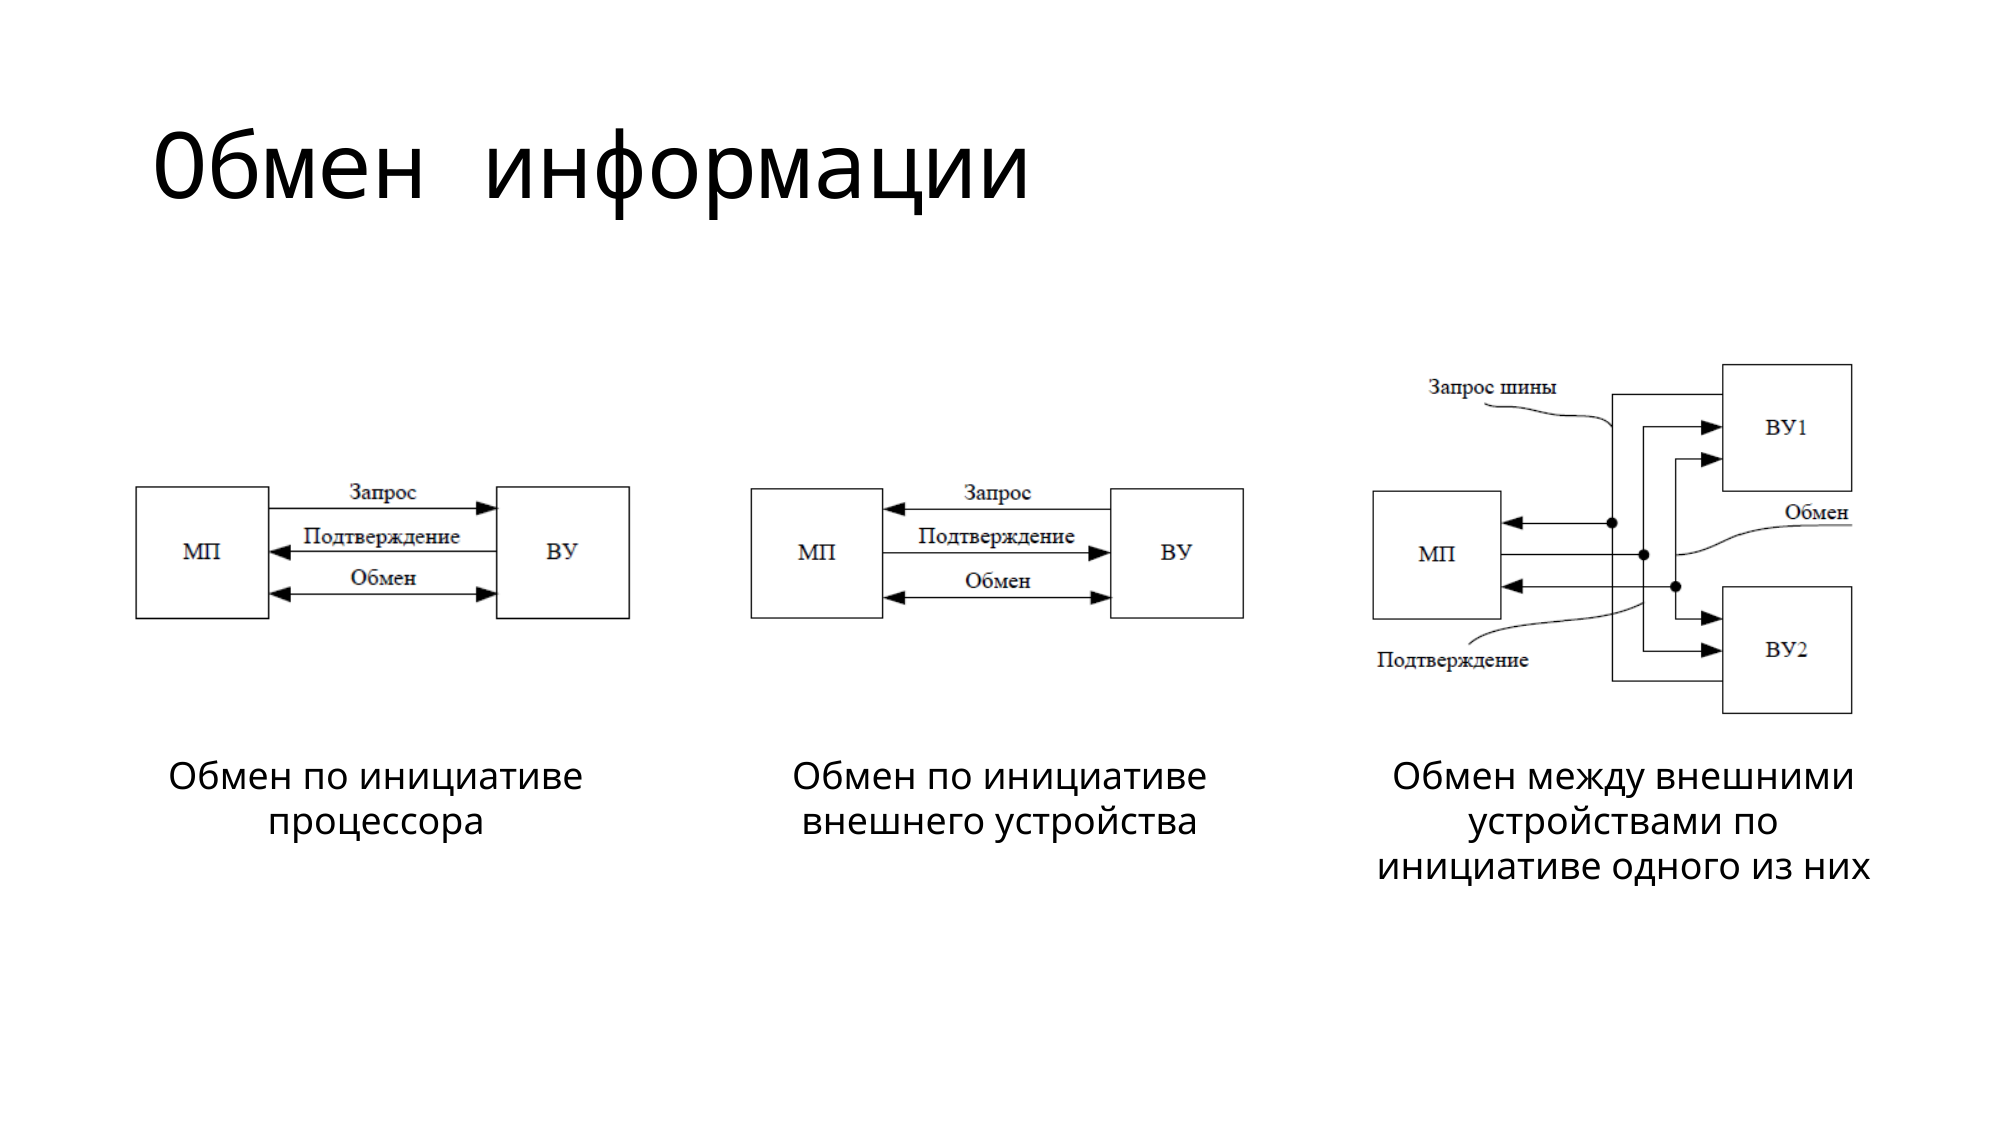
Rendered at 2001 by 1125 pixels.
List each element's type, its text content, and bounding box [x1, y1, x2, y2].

text_box Обмен между внешними устройствами по инициативе одного из них [1357, 745, 1890, 895]
text_box Обмен по инициативе внешнего устройства [733, 745, 1267, 850]
title Обмен информации [137, 59, 1863, 278]
picture [110, 465, 643, 638]
text_box Обмен по инициативе процессора [110, 745, 643, 850]
picture [1338, 348, 1871, 729]
picture [733, 464, 1267, 638]
